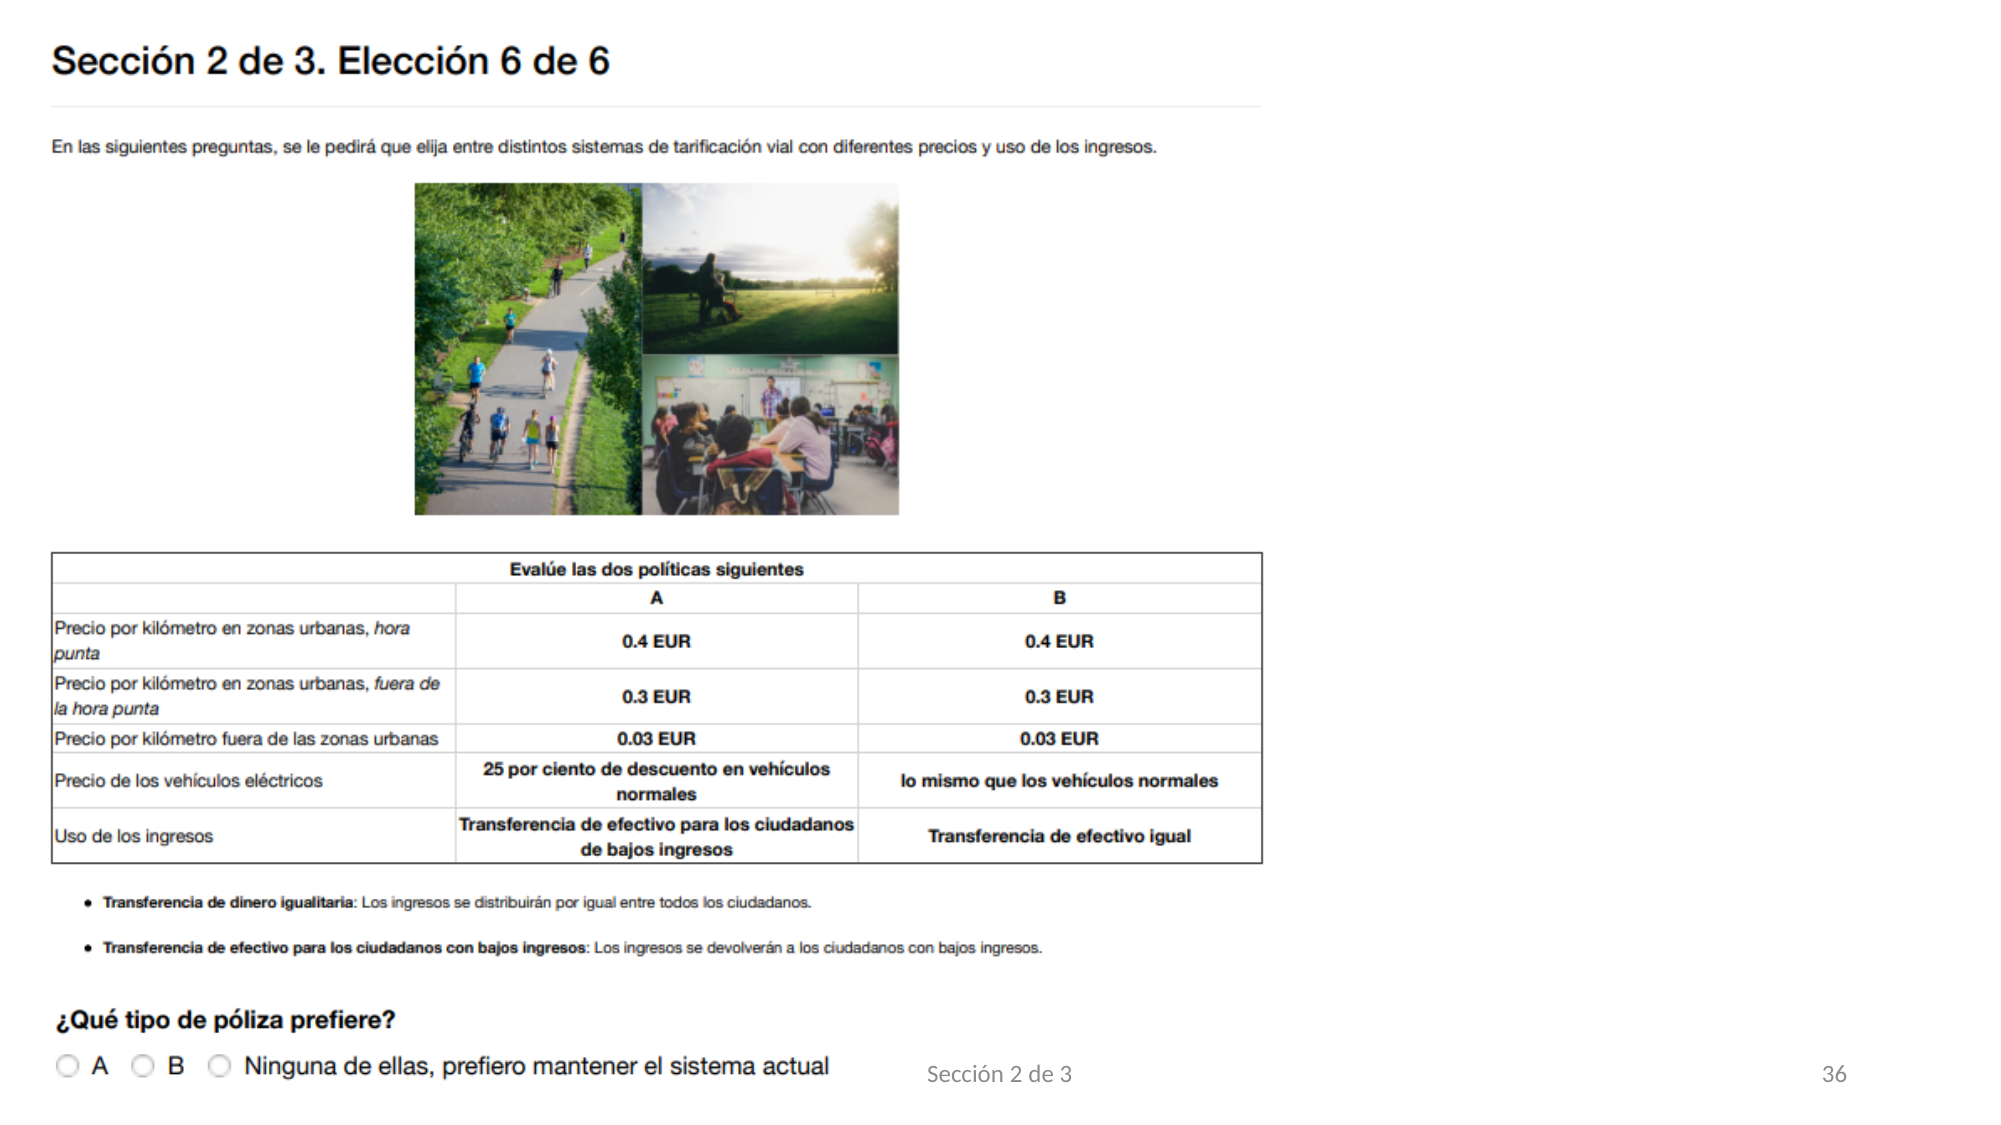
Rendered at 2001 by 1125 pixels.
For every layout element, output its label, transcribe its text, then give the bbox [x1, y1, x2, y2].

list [37, 29, 1275, 960]
picture [37, 980, 1113, 1096]
footer Sección 2 de 3 [662, 1042, 1338, 1103]
slide_number 36 [1412, 1042, 1863, 1103]
